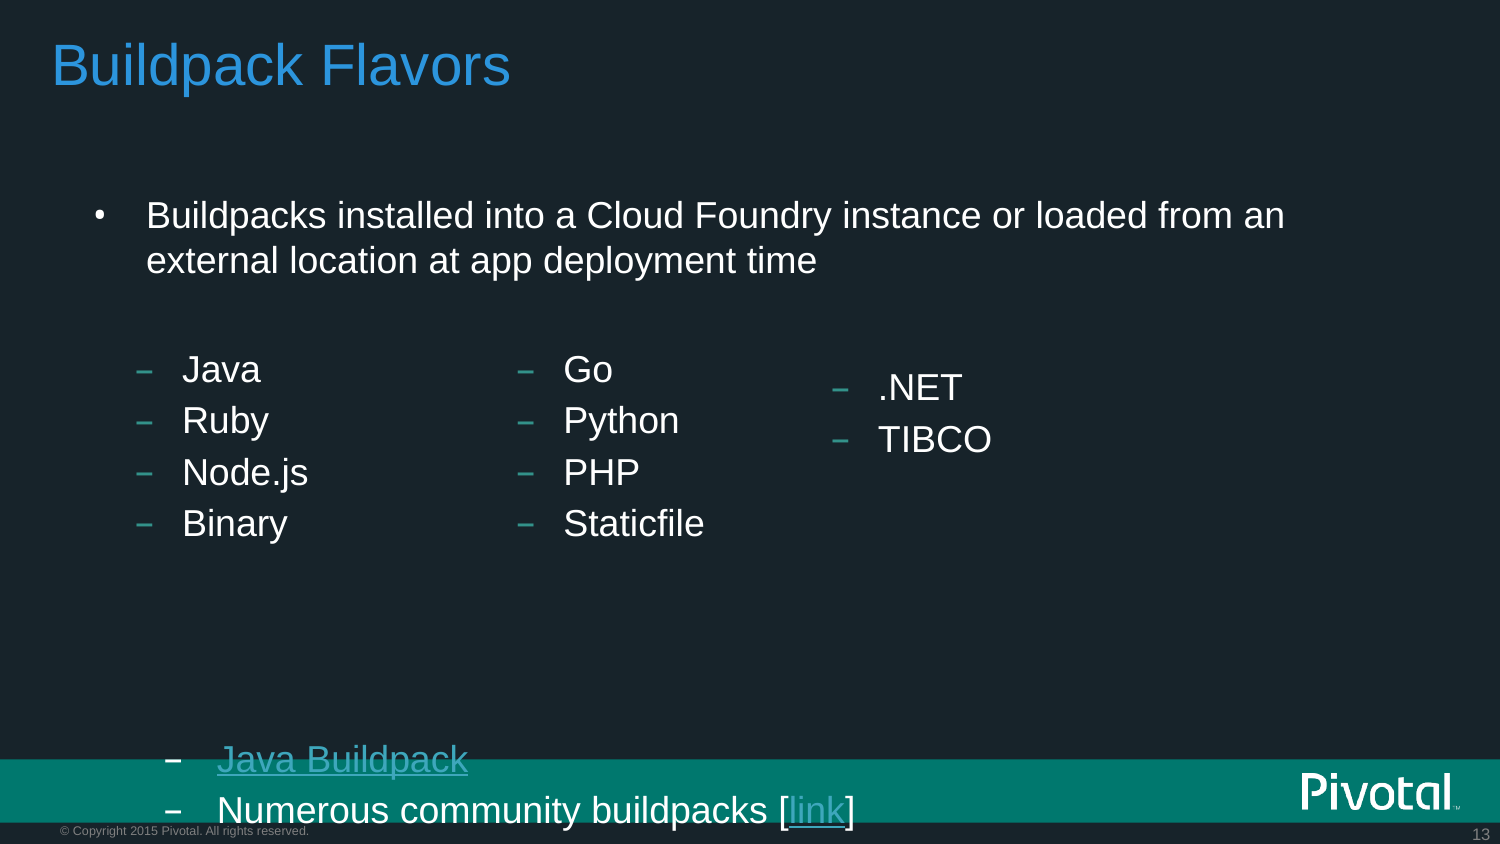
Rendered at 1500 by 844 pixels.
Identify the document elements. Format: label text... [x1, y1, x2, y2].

text_box Buildpack Flavors [36, 27, 1416, 130]
text_box Java Ruby Node.js Binary [60, 345, 550, 530]
text_box .NET TIBCO [756, 363, 1246, 549]
list Buildpacks installed into a Cloud Foundry instance or loaded from an external location at app deployment time Java Buildpack Numerous community buildpacks [link] Write you own [60, 176, 1440, 732]
text_box Go Python PHP Staticfile [550, 345, 932, 530]
picture [1302, 773, 1460, 810]
